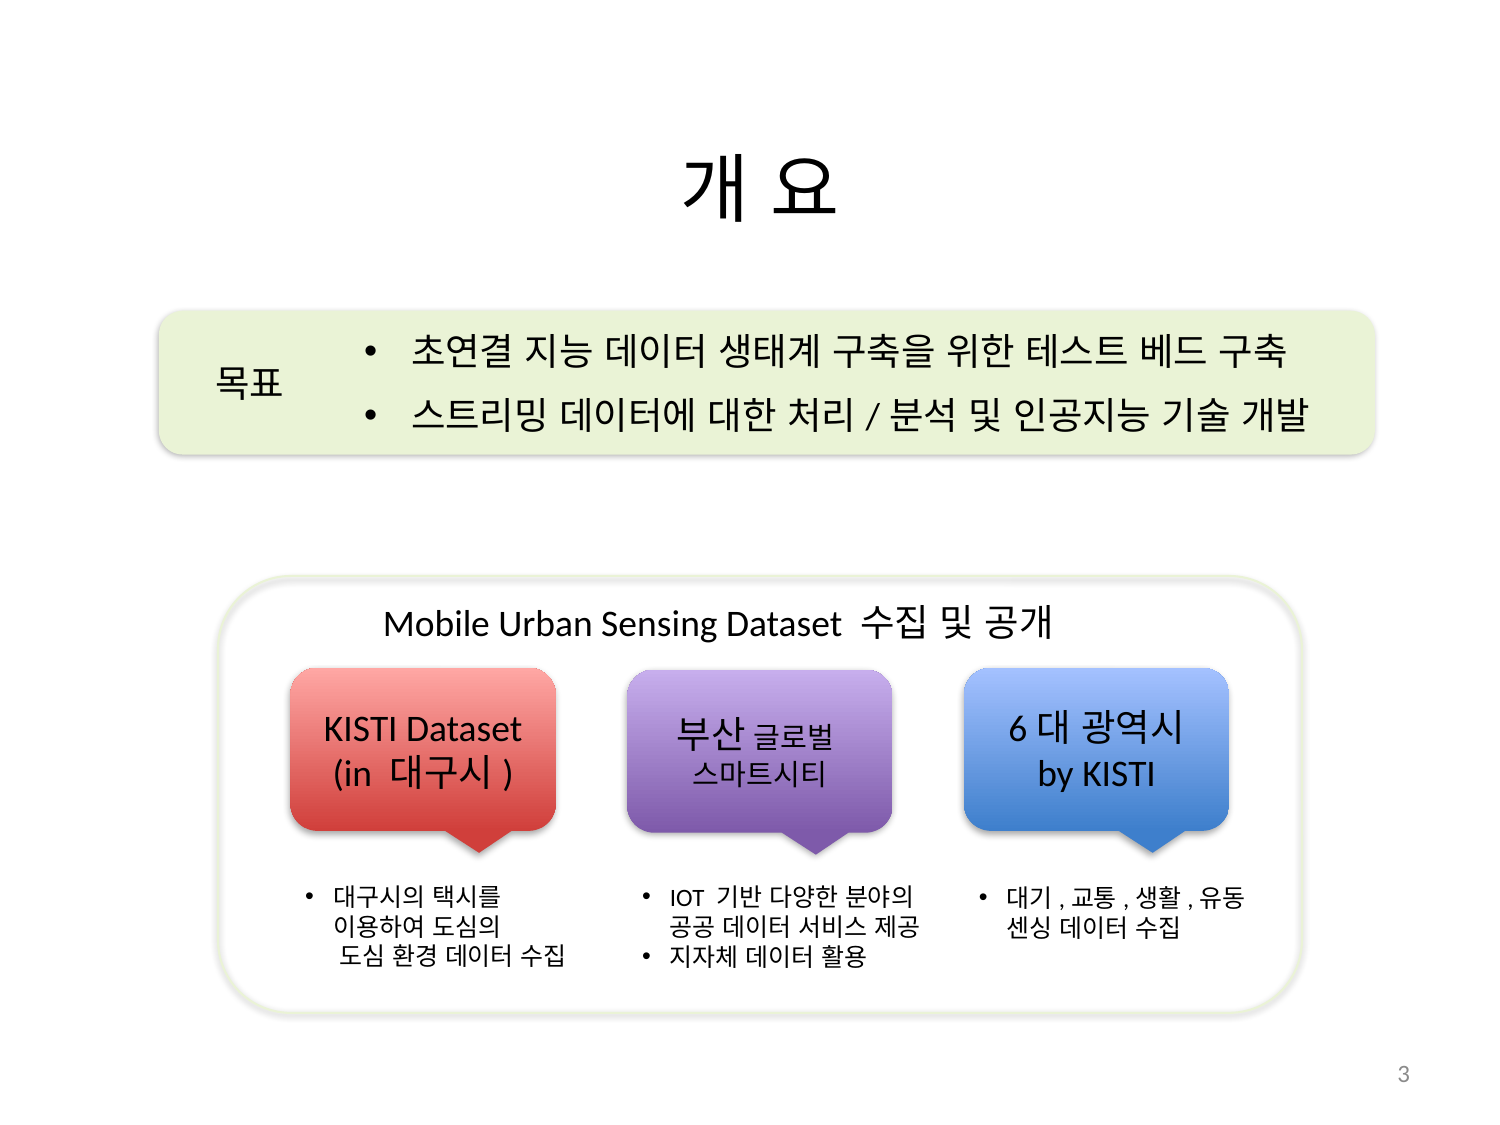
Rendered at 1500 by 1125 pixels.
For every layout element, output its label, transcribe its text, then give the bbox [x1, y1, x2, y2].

text_box 목표 [200, 352, 336, 412]
text_box 대기,교통,생활,유동 센싱 데이터 수집 [971, 874, 1286, 950]
text_box [217, 575, 1303, 1014]
text_box 부산 글로벌 스마트시티 [627, 669, 893, 855]
text_box KISTI Dataset (in 대구시) [290, 667, 556, 853]
text_box [158, 309, 1376, 456]
text_box 6대 광역시 by KISTI [964, 667, 1230, 853]
text_box 스트리밍 데이터에 대한 처리/분석 및 인공지능 기술 개발 [349, 384, 1364, 445]
text_box IOT 기반 다양한 분야의 공공 데이터 서비스 제공 지자체 데이터 활용 [627, 873, 971, 979]
text_box 초연결 지능 데이터 생태계 구축을 위한 테스트 베드 구축 [349, 320, 1375, 381]
slide_number 3 [1074, 1042, 1425, 1103]
text_box 대구시의 택시를 이용하여 도심의 도심 환경 데이터 수집 [290, 873, 613, 979]
text_box Mobile Urban Sensing Dataset 수집 및 공개 [368, 592, 1123, 652]
text_box 개 요 [85, 123, 1434, 249]
